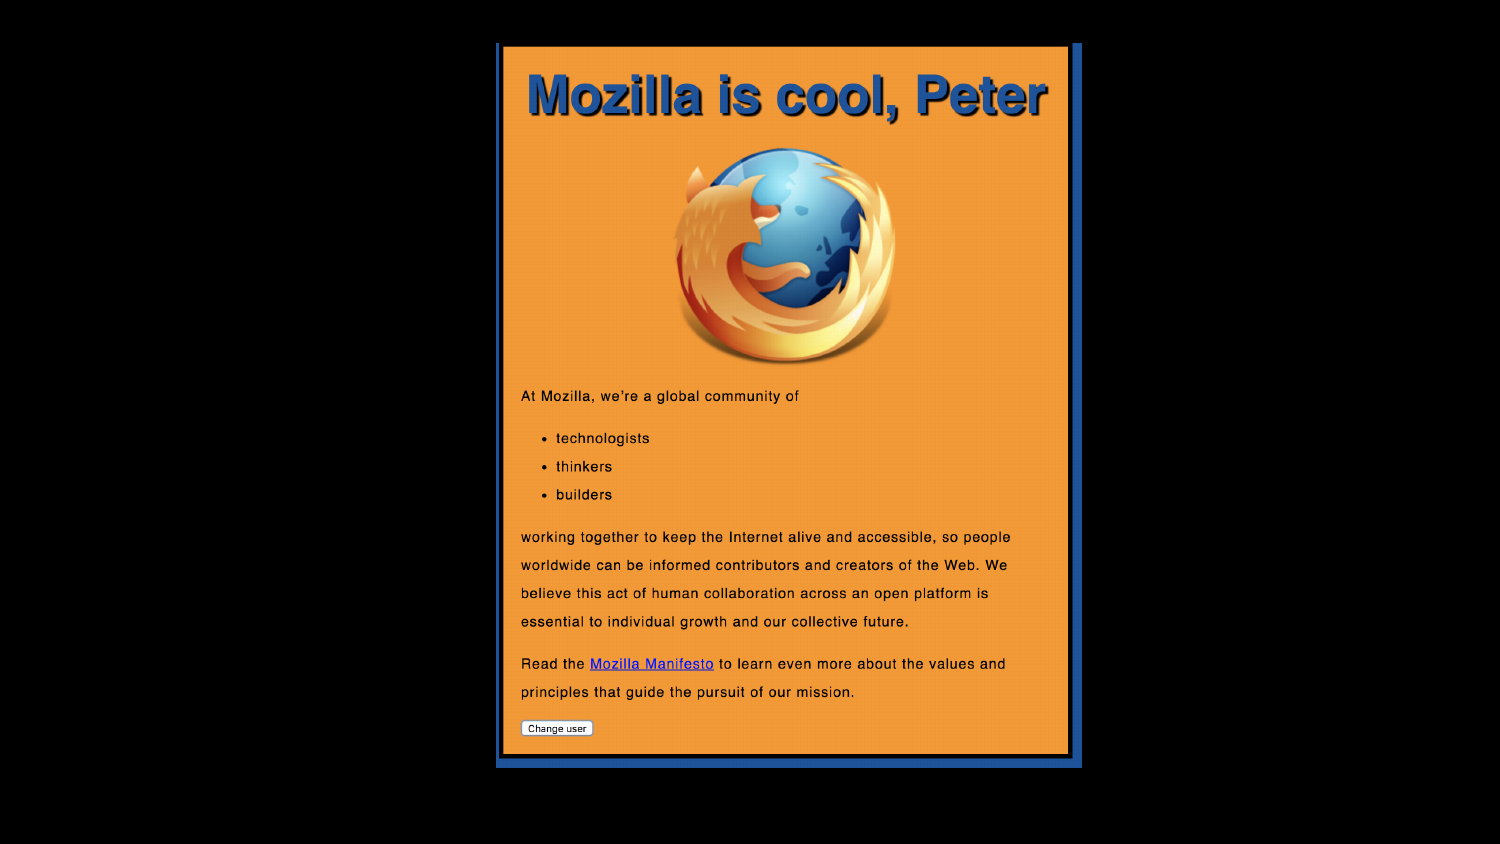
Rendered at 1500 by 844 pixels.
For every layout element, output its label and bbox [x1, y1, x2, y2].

picture [496, 43, 1082, 769]
